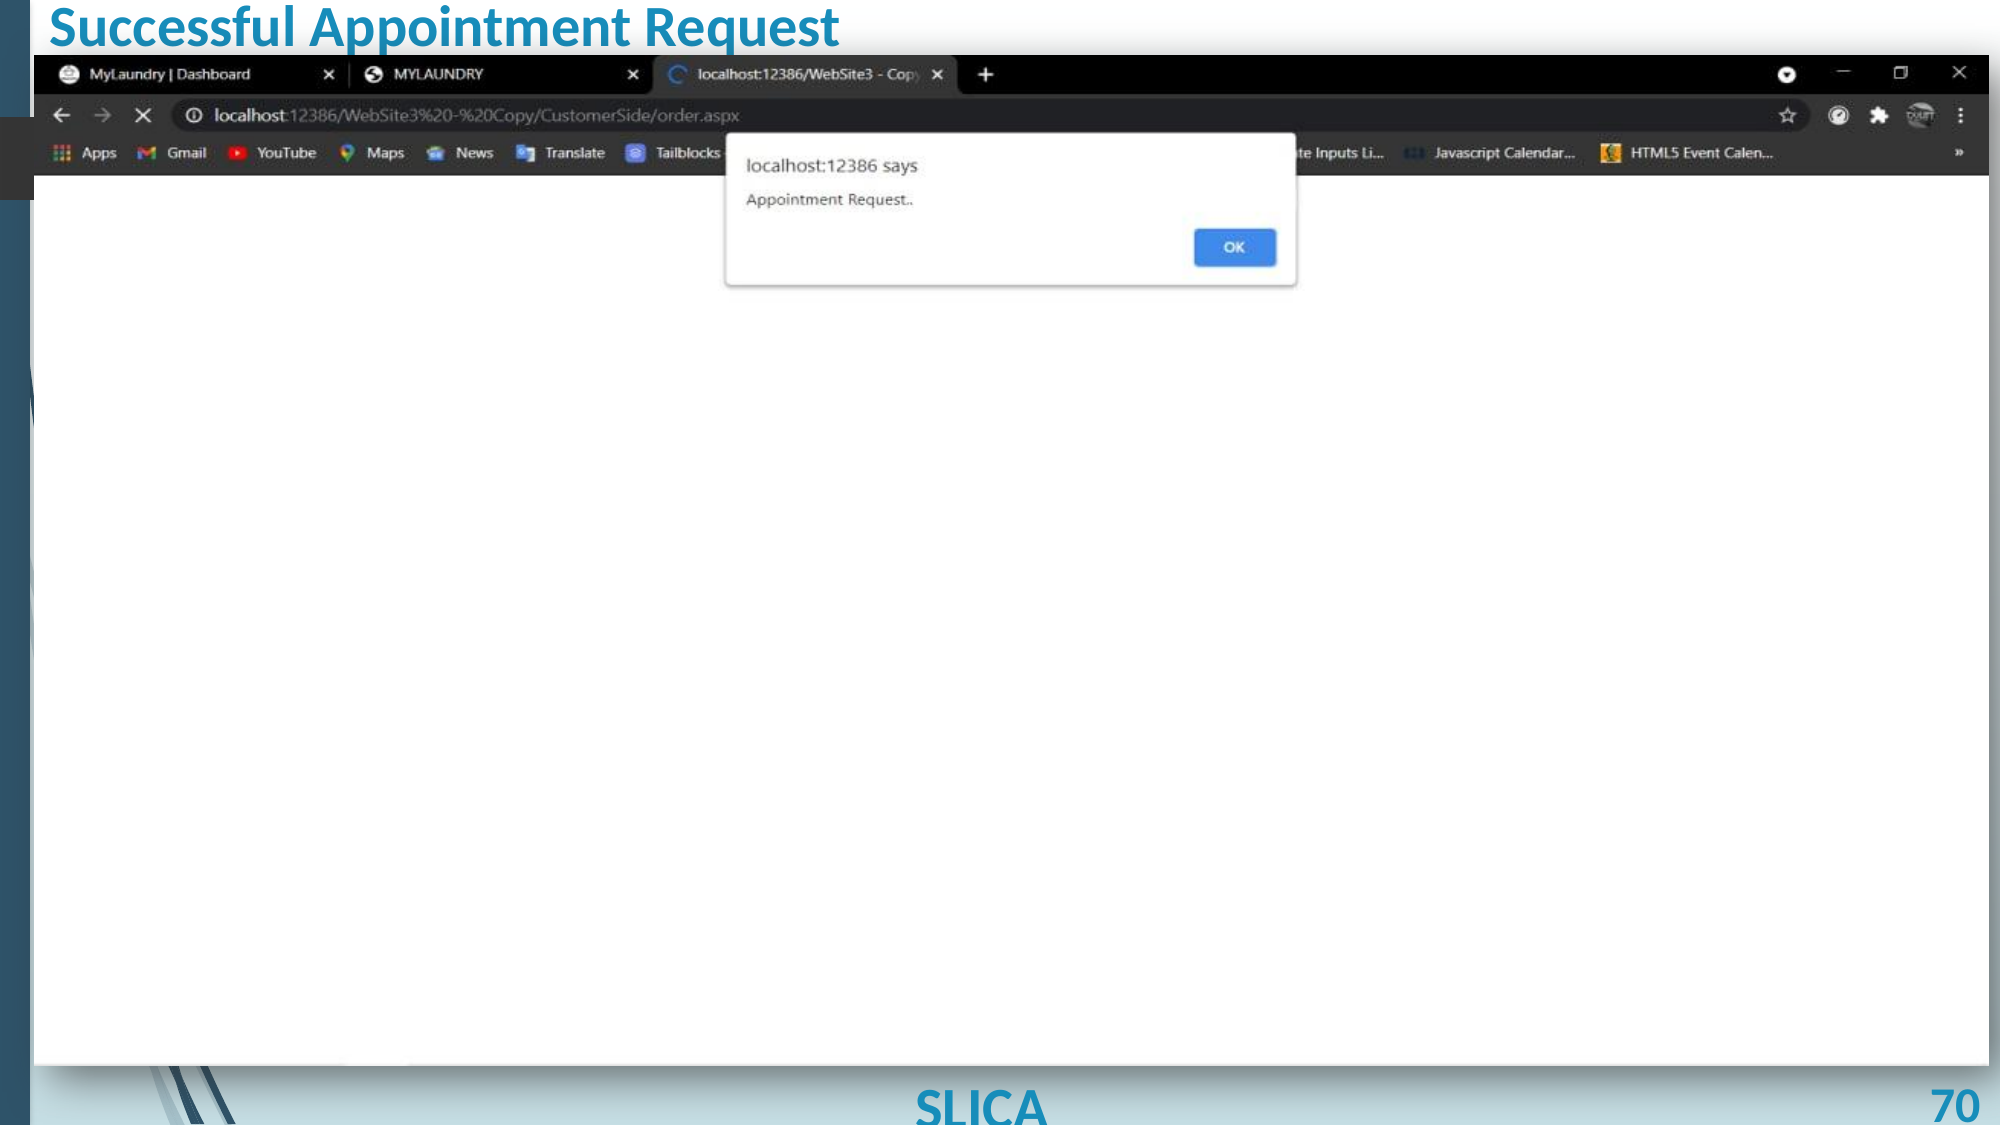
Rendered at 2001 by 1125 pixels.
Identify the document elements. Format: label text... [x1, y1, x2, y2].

picture [34, 55, 1989, 1066]
title Successful Appointment Request [34, 0, 1602, 51]
text_box SLICA [900, 1075, 1087, 1125]
text_box 70 [1914, 1065, 2000, 1125]
